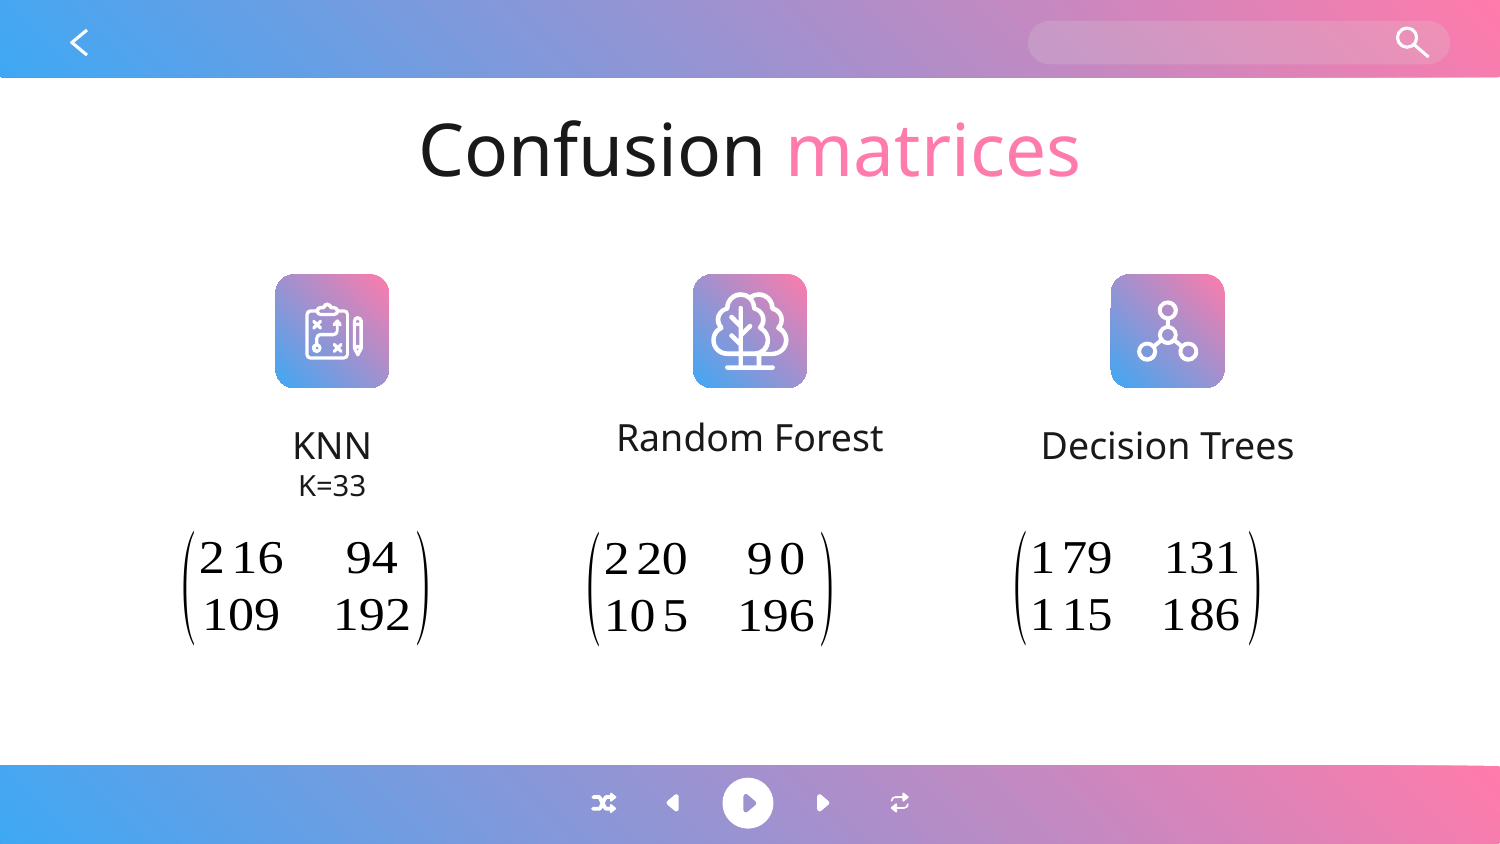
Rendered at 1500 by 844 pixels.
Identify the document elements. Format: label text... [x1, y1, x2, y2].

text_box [305, 302, 364, 360]
text_box [711, 292, 789, 370]
text_box [1137, 300, 1199, 362]
text_box [693, 274, 807, 388]
text_box [1111, 274, 1225, 388]
text_box [275, 274, 389, 388]
title Decision Trees [989, 421, 1347, 486]
title KNN K=33 [153, 421, 511, 516]
title Confusion matrices [118, 88, 1382, 183]
title Random Forest [571, 414, 929, 478]
